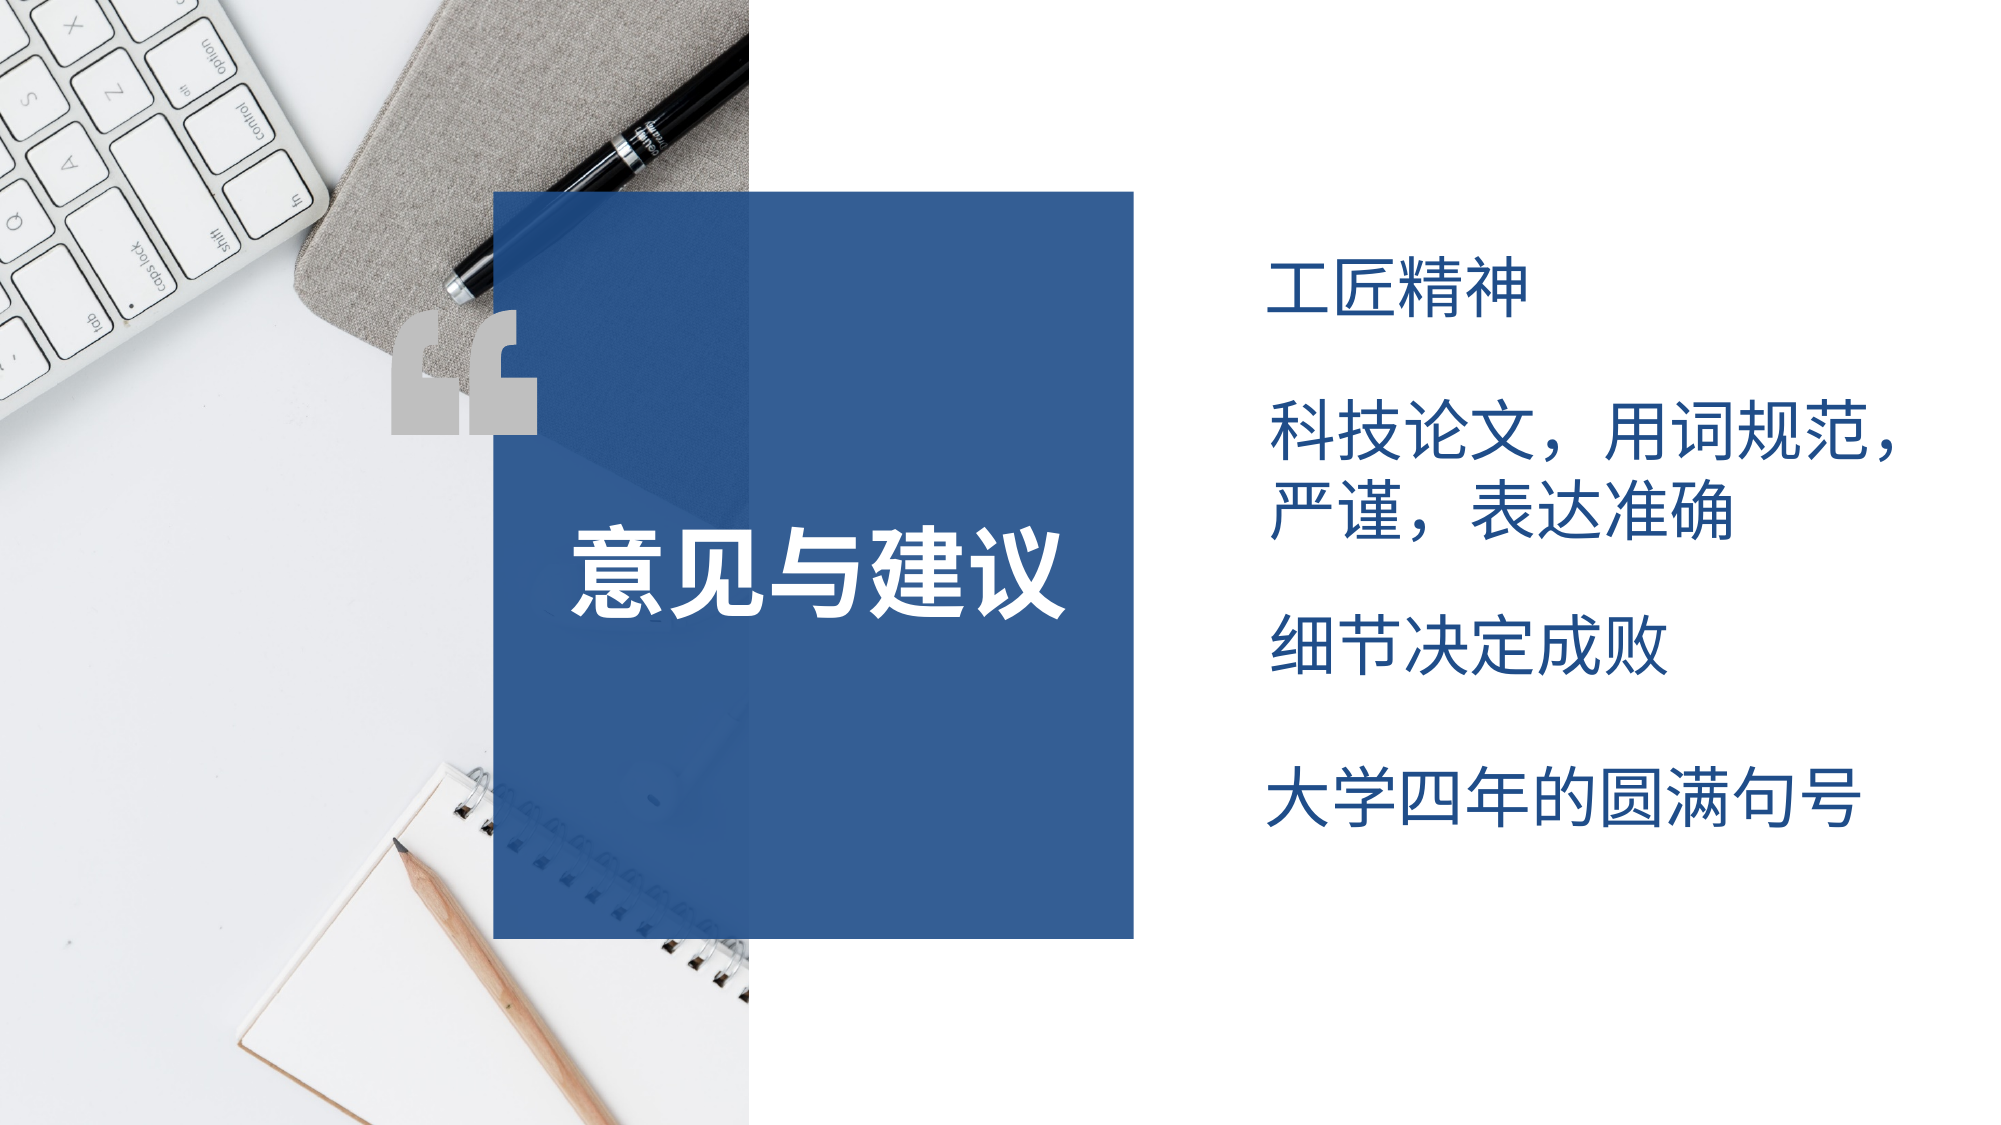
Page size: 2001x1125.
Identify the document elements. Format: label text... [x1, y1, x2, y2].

text_box 意见与建议 [566, 510, 1106, 631]
text_box [469, 309, 538, 435]
text_box [492, 191, 1135, 940]
text_box 细节决定成败 [1269, 604, 1698, 685]
text_box 工匠精神 [1264, 246, 1535, 327]
text_box 科技论文，用词规范，严谨，表达准确 [1269, 389, 1941, 550]
text_box [391, 309, 460, 435]
text_box 大学四年的圆满句号 [1264, 756, 1887, 837]
text_box [0, 0, 750, 1125]
